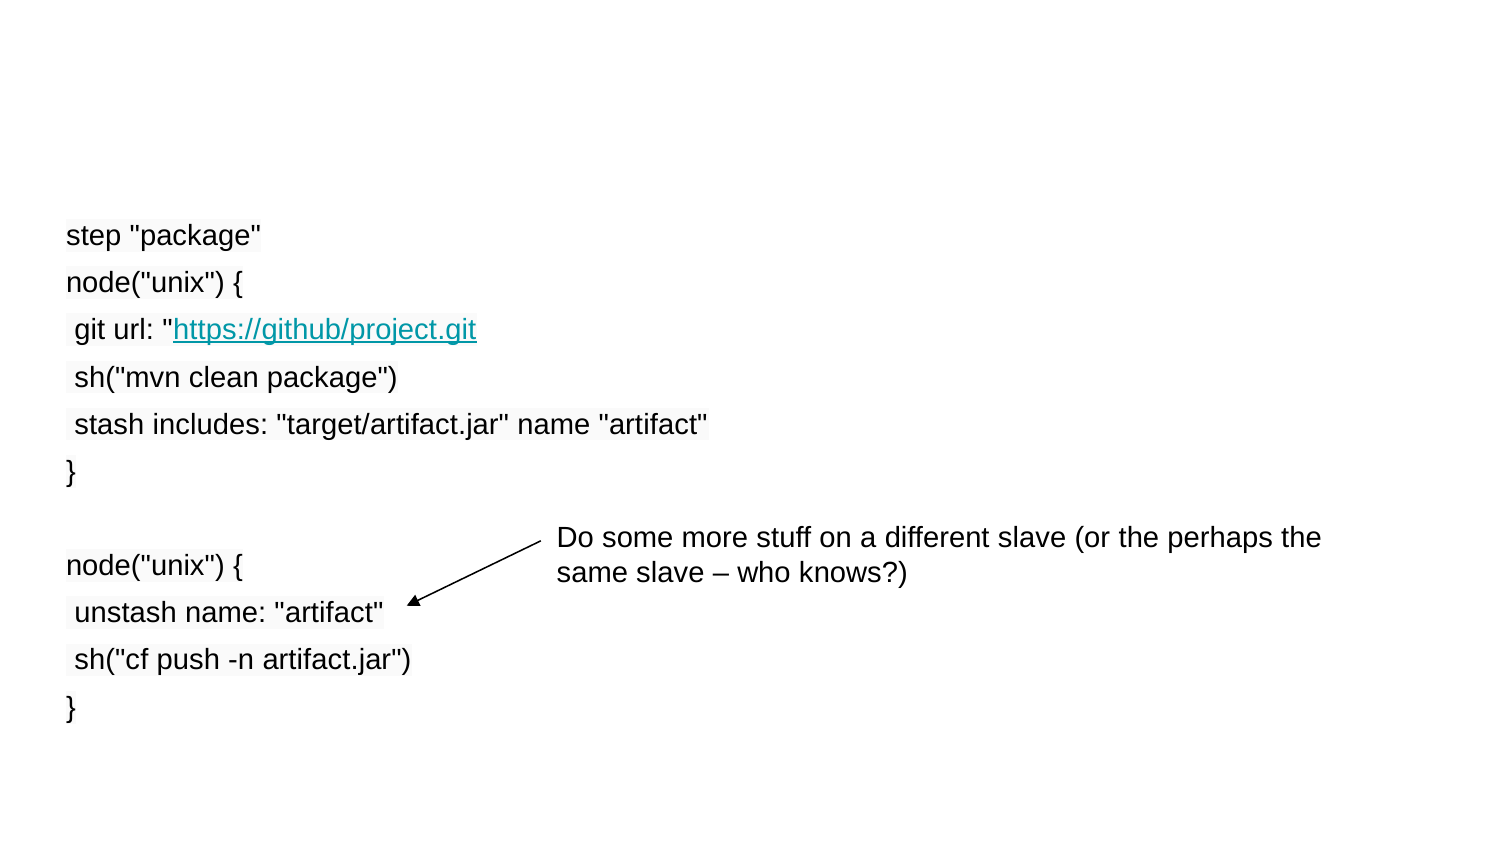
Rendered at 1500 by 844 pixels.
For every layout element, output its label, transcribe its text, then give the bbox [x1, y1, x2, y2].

list step "package" node("unix") { git url: "https://github/project.git sh("mvn clean package") stash includes: "target/artifact.jar" name "artifact" } node("unix") { unstash name: "artifact" sh("cf push -n artifact.jar") } [51, 189, 1449, 750]
text_box Do some more stuff on a different slave (or the perhaps the same slave – who knows?) [541, 510, 1347, 596]
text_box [406, 540, 542, 606]
